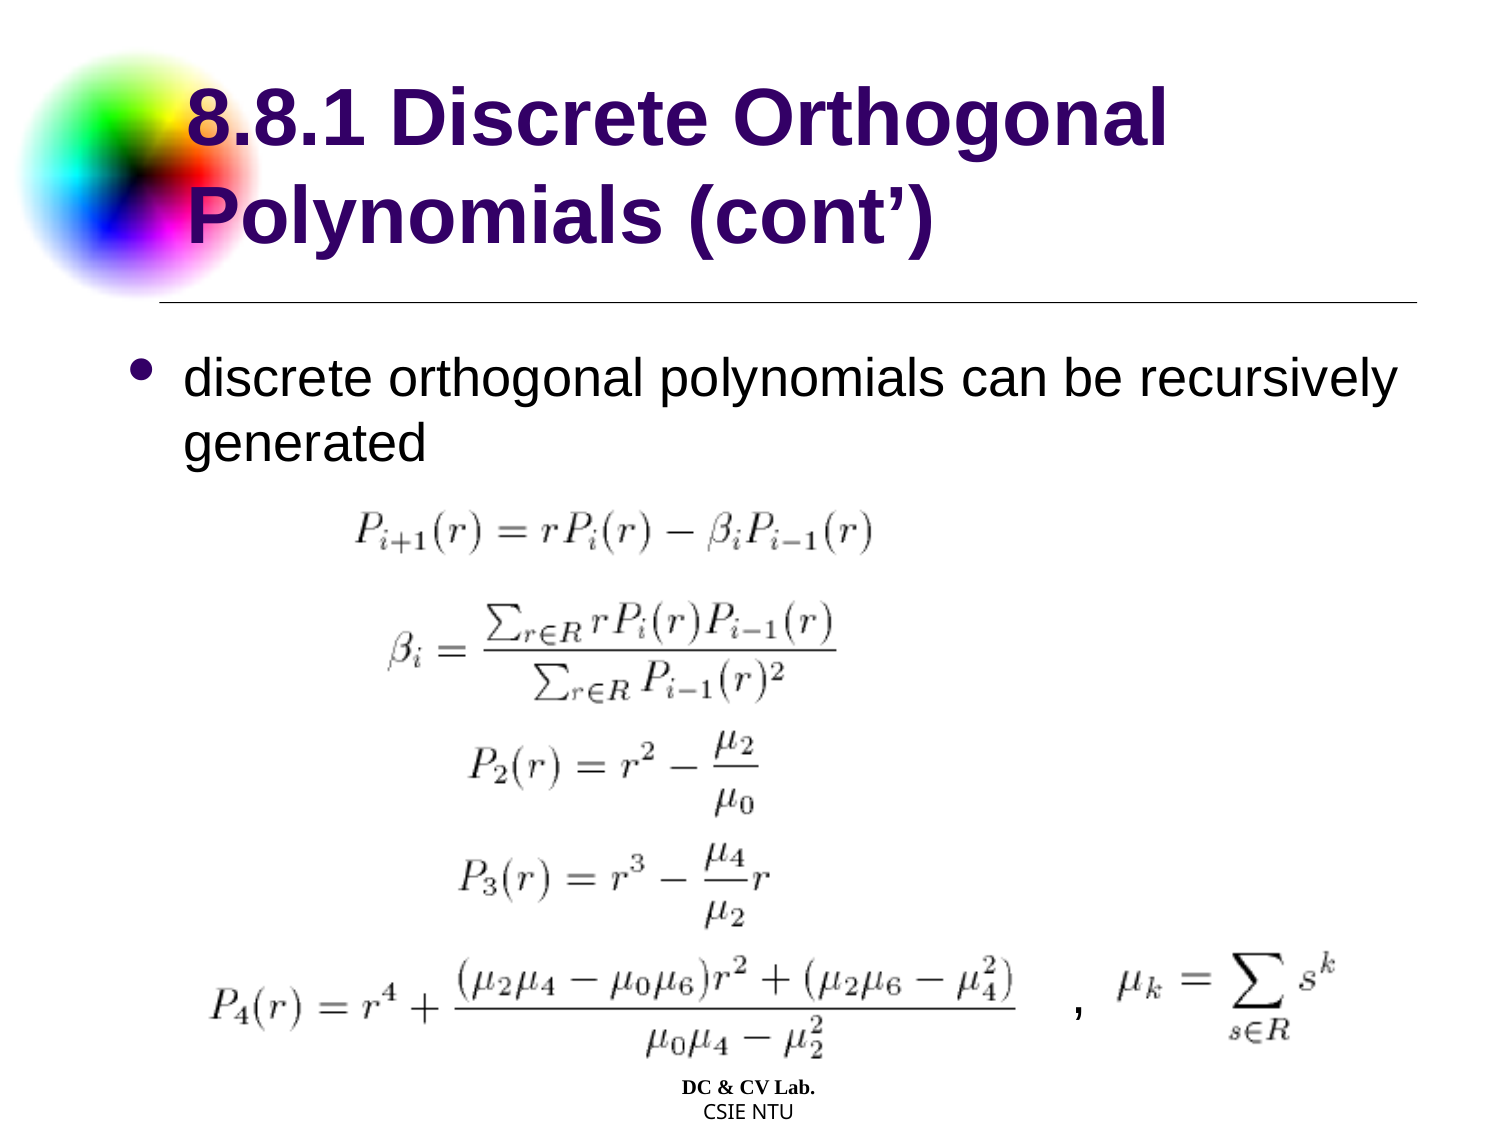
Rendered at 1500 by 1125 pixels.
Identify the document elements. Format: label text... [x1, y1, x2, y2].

text_box discrete orthogonal polynomials can be recursively generated [112, 334, 1424, 693]
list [170, 503, 1034, 1068]
title 8.8.1 Discrete Orthogonal Polynomials (cont’) [171, 54, 1500, 268]
text_box , [1057, 952, 1087, 1047]
picture [0, 42, 272, 318]
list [1092, 928, 1341, 1058]
footer DC & CV Lab. CSIE NTU [511, 1076, 987, 1125]
